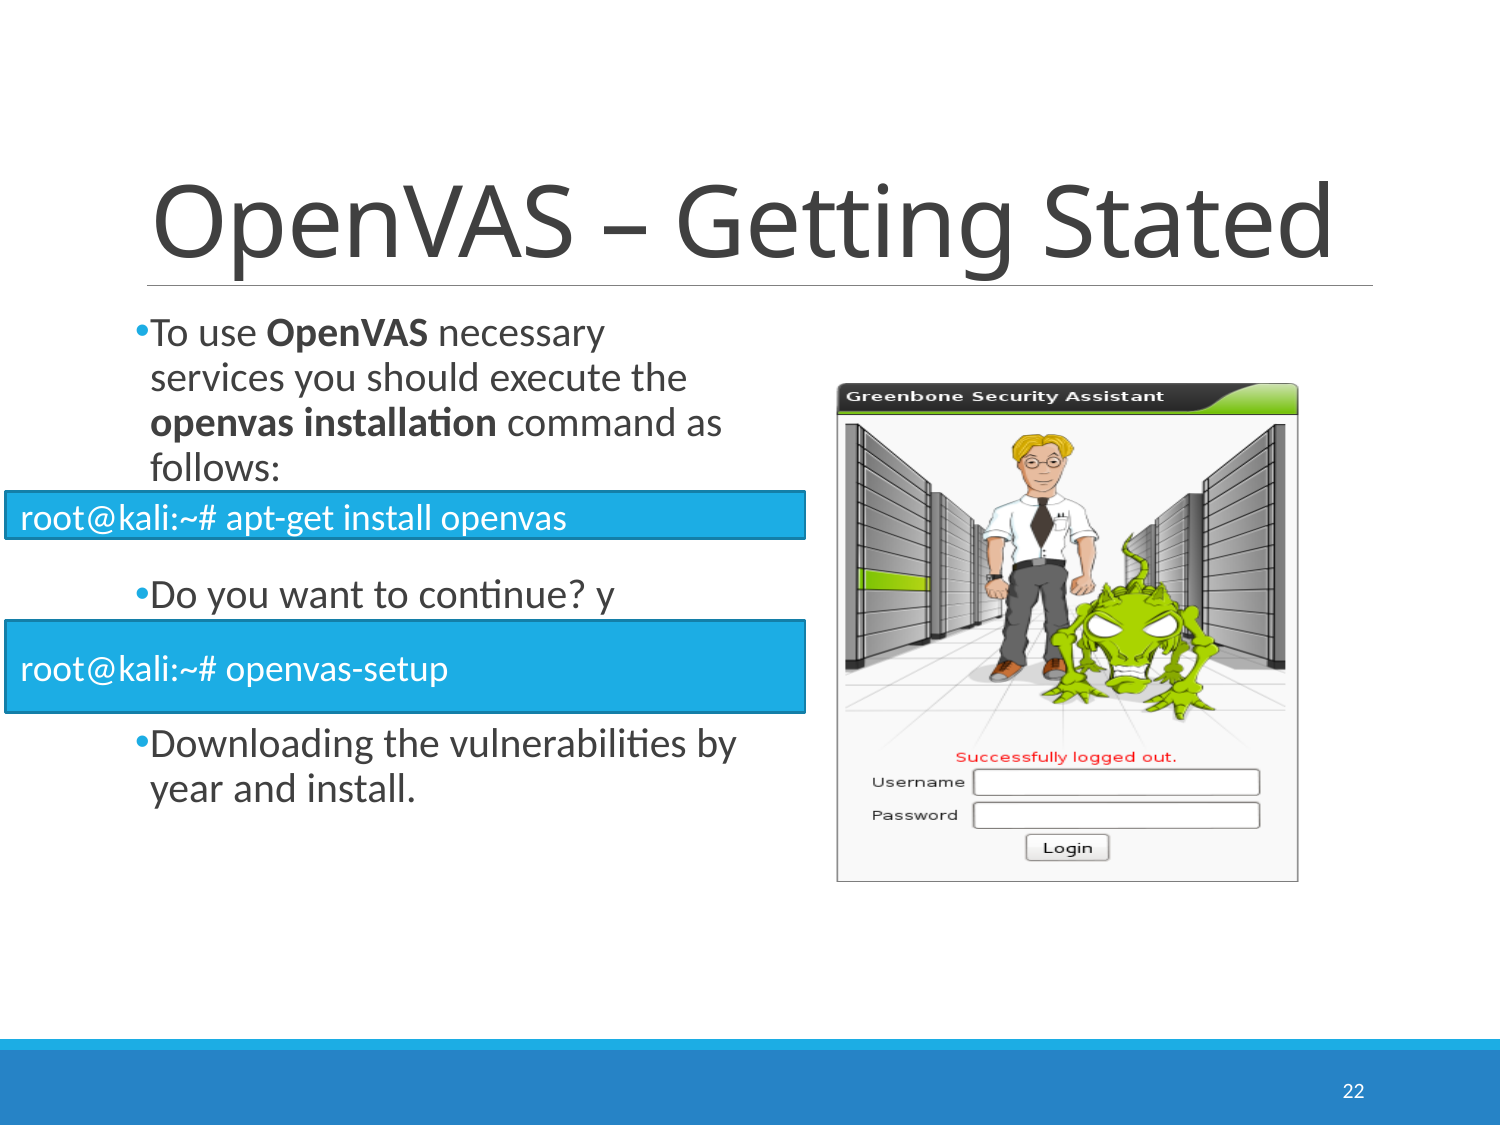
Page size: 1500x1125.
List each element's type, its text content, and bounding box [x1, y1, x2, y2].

slide_number 22 [1218, 1059, 1380, 1120]
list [828, 380, 1310, 886]
text_box root@kali:~# apt-get install openvas [4, 490, 806, 540]
title OpenVAS – Getting Stated [135, 47, 1373, 285]
text_box root@kali:~# openvas-setup [4, 619, 806, 714]
list To use OpenVAS necessary services you should execute the openvas installation command as follows: Choose Terminal Do you want to continue? y Afterwards: Downloading the vulnerabilities by year and install. [135, 302, 743, 490]
list To use OpenVAS necessary services you should execute the openvas installation command as follows: Choose Terminal Do you want to continue? y Afterwards: Downloading the vulnerabilities by year and install. [135, 714, 743, 963]
list To use OpenVAS necessary services you should execute the openvas installation command as follows: Choose Terminal Do you want to continue? y Afterwards: Downloading the vulnerabilities by year and install. [135, 540, 743, 619]
